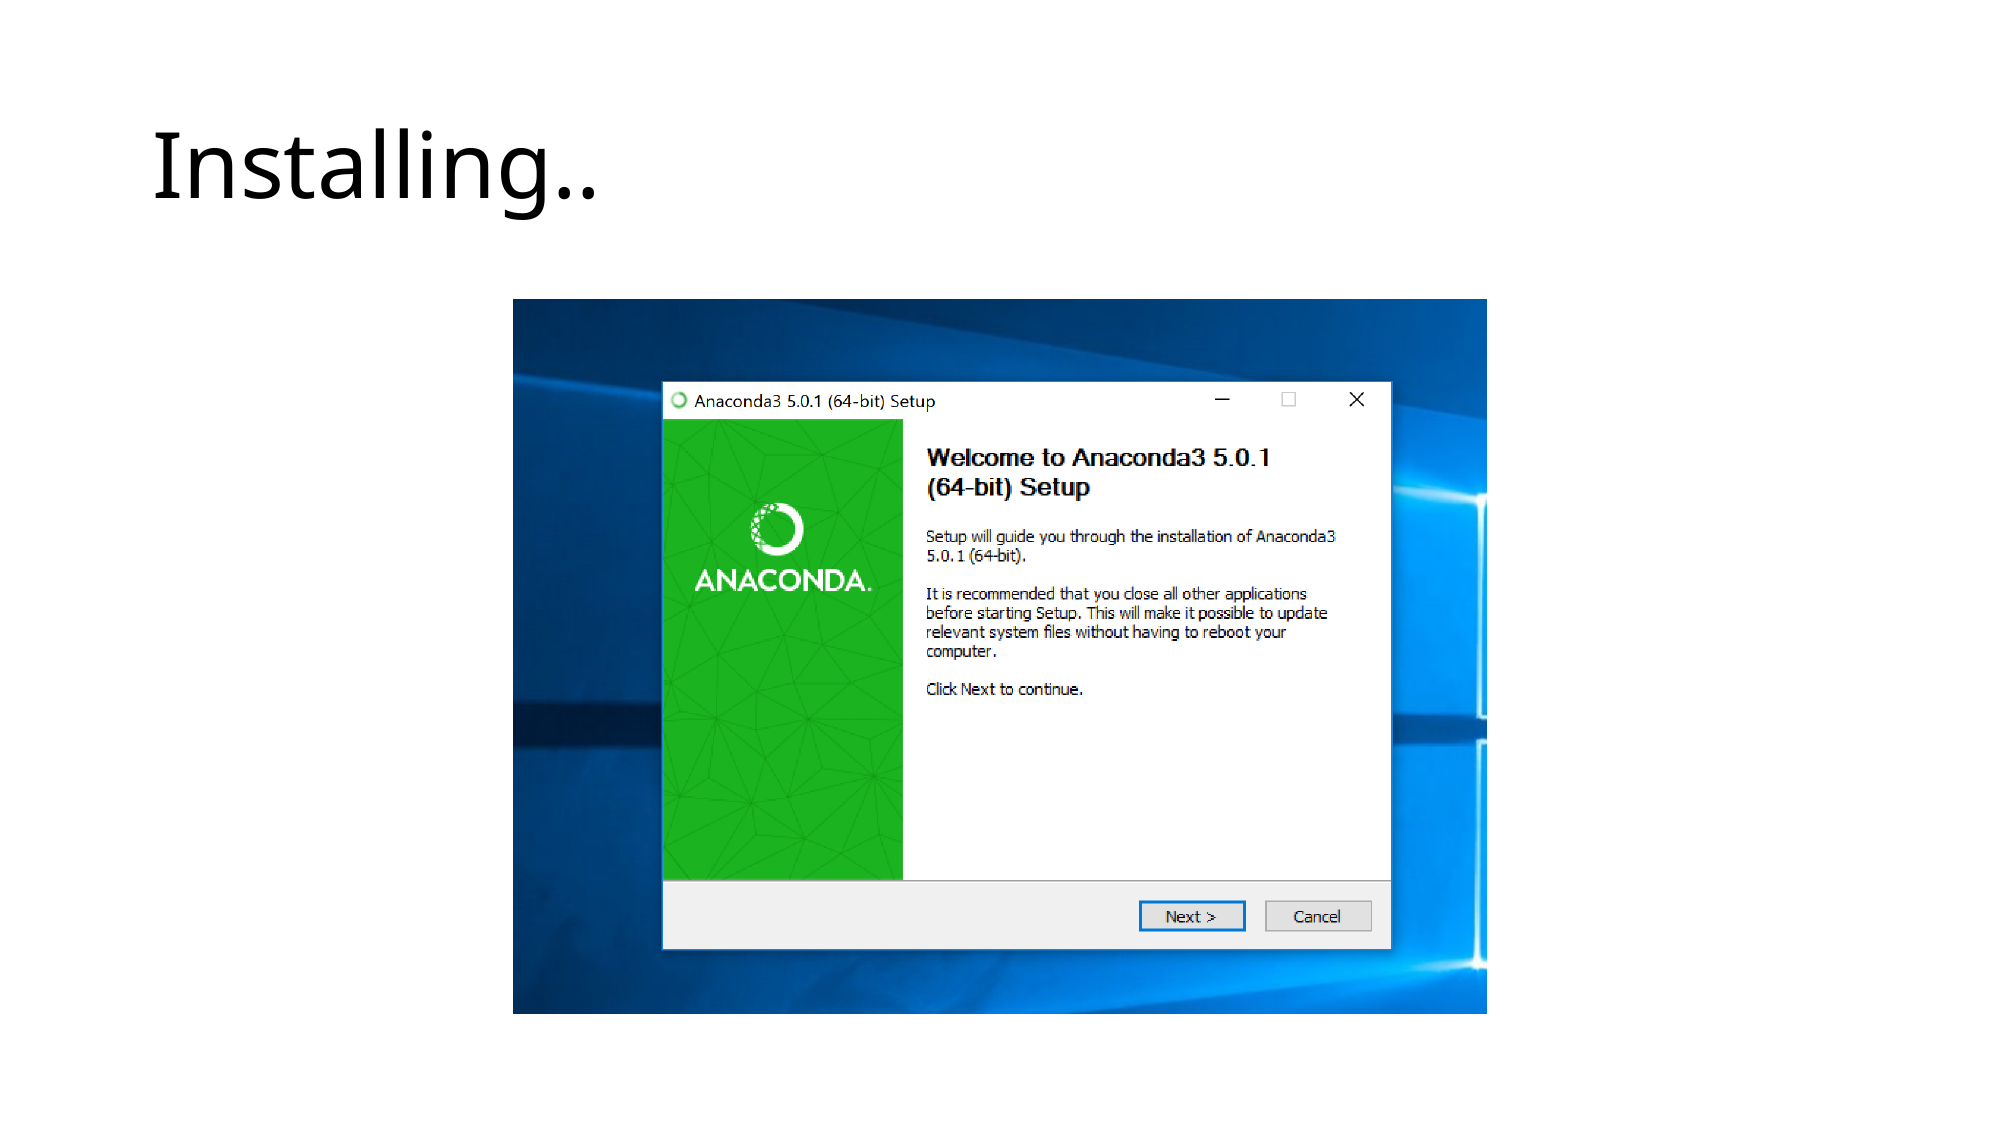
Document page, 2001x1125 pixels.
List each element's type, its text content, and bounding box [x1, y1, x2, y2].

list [512, 299, 1487, 1014]
title Installing.. [137, 59, 1863, 278]
